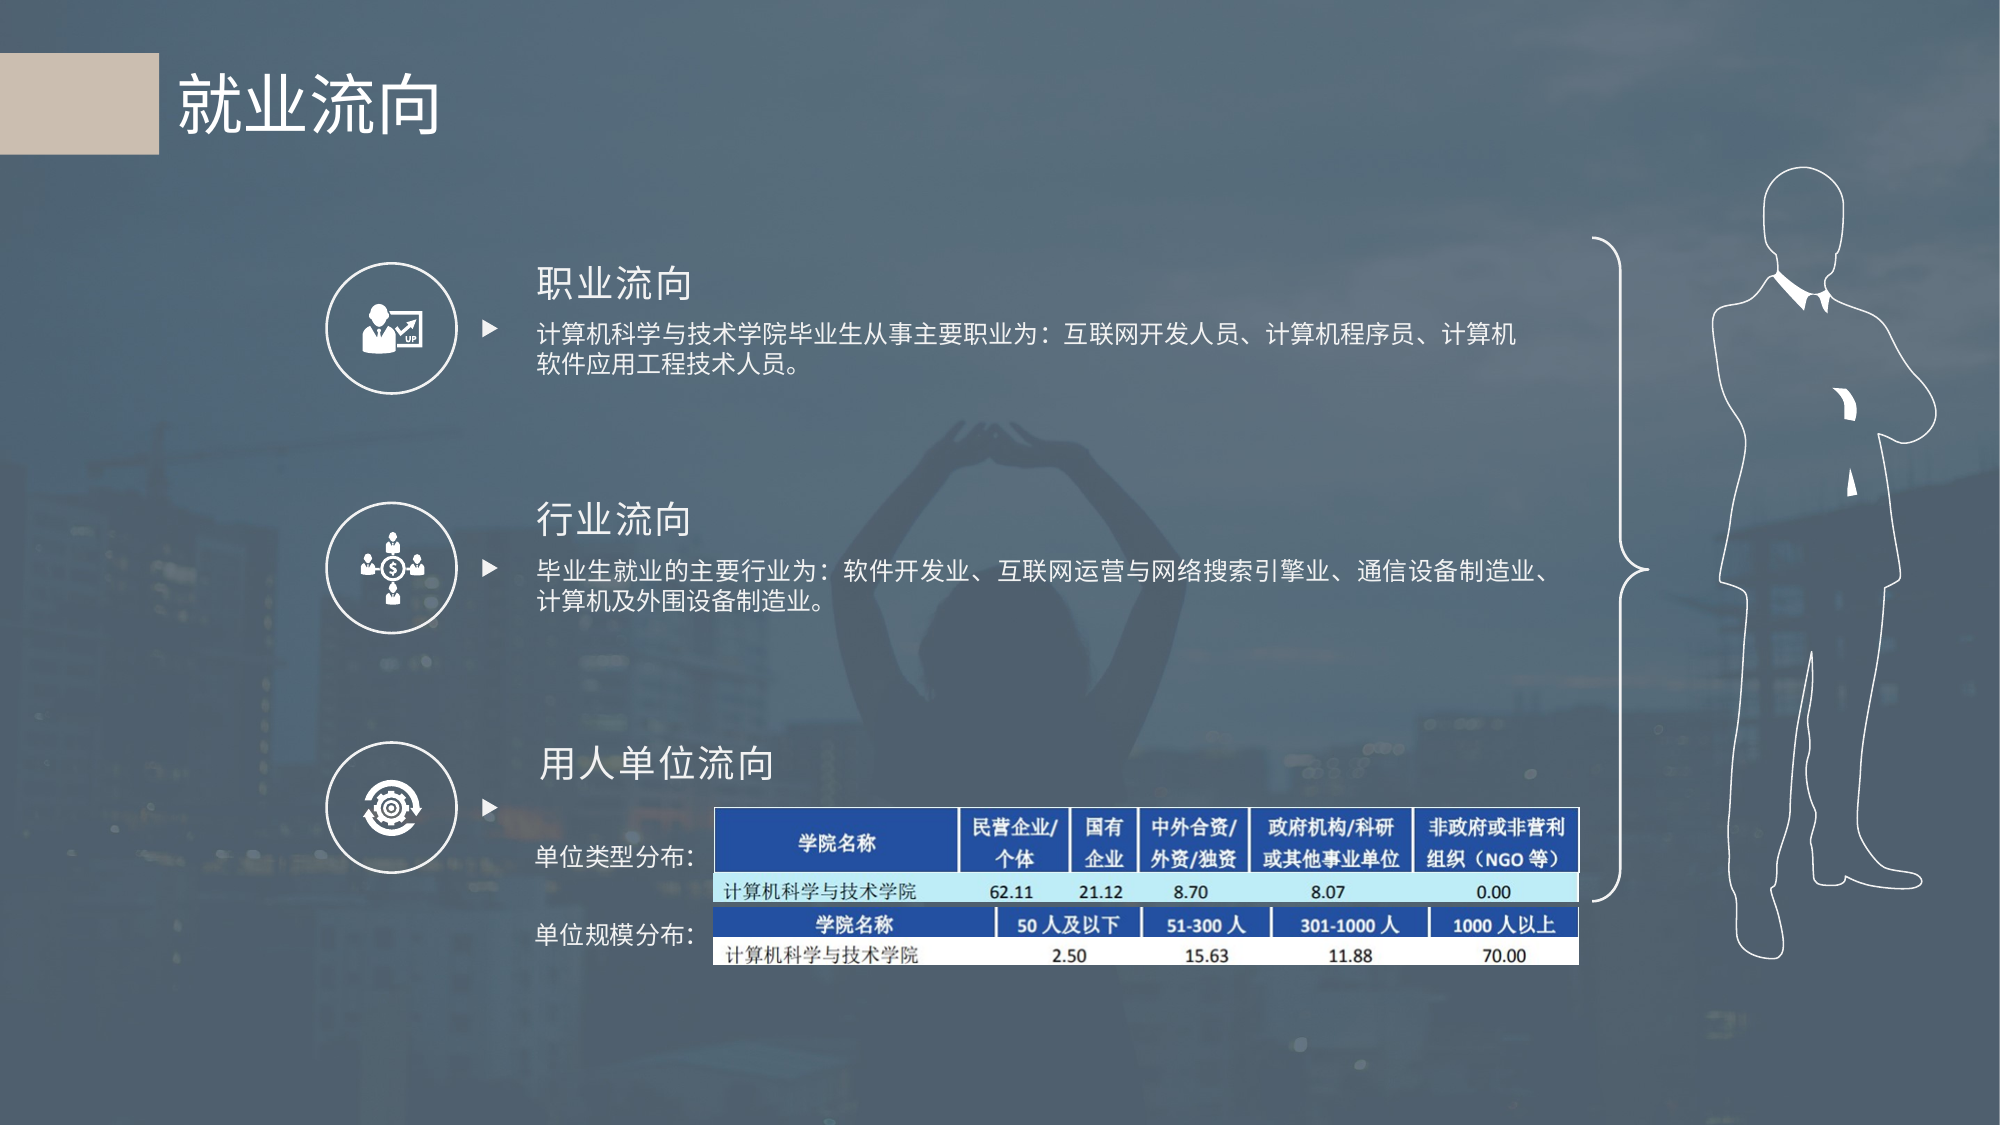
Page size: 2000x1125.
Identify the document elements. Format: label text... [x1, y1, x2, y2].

text_box [324, 740, 459, 875]
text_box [521, 252, 1532, 388]
text_box [480, 796, 500, 819]
picture [0, 0, 2000, 1125]
text_box [480, 317, 500, 340]
text_box 就业流向 [161, 56, 540, 151]
text_box [324, 500, 459, 636]
text_box [0, 51, 161, 157]
text_box [1592, 236, 1650, 903]
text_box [521, 488, 1552, 624]
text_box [362, 779, 423, 837]
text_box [362, 303, 423, 354]
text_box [519, 731, 1578, 965]
text_box [324, 261, 459, 396]
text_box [360, 531, 425, 605]
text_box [1708, 167, 1940, 959]
text_box [480, 557, 500, 579]
